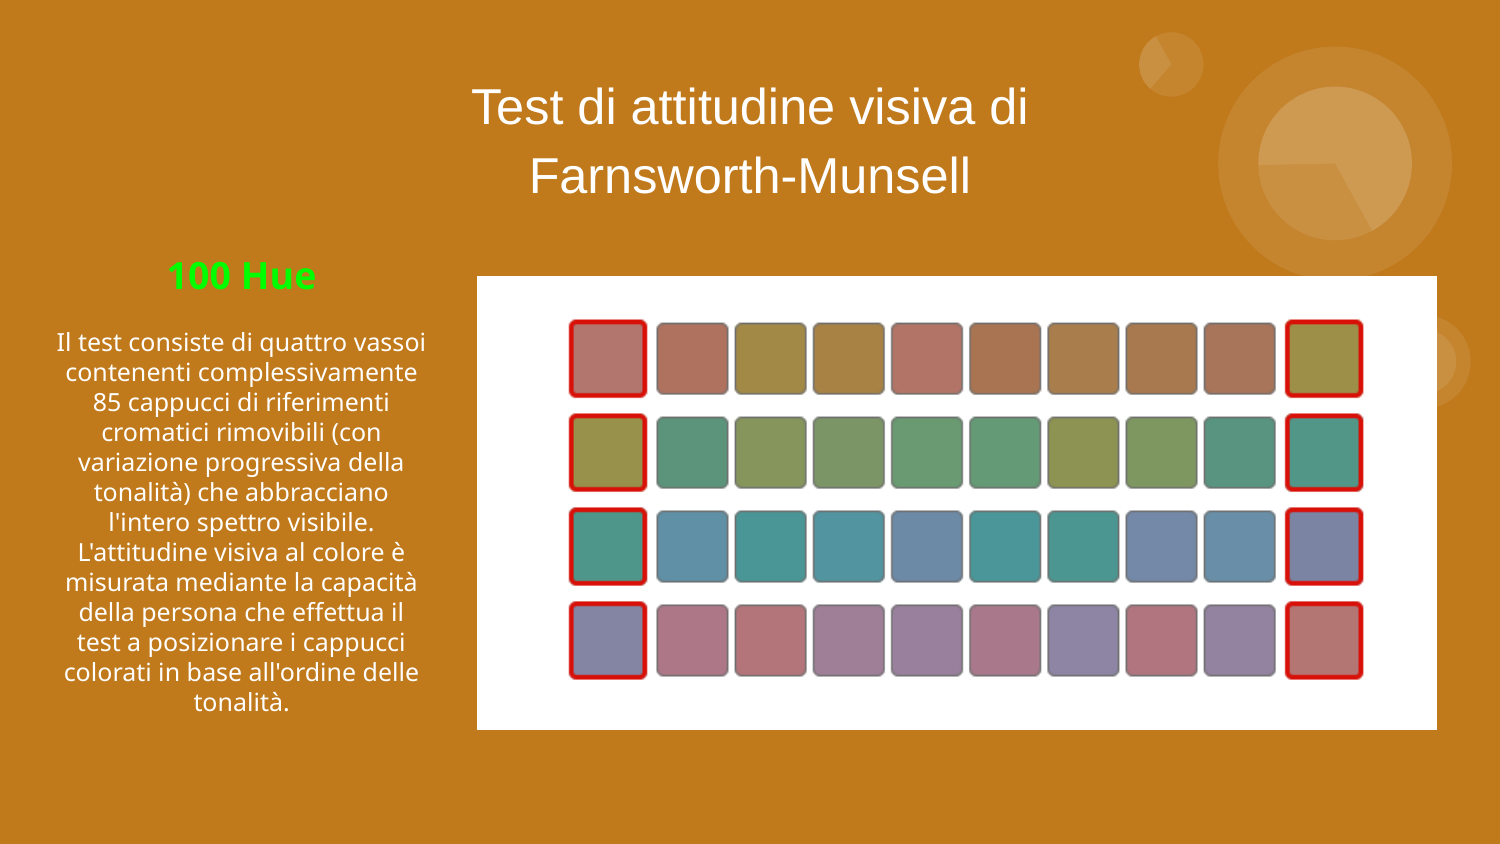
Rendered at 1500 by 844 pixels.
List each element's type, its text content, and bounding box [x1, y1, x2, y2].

picture [477, 276, 1438, 730]
text_box 100 Hue Il test consiste di quattro vassoi contenenti complessivamente 85 cappucci di riferimenti cromatici rimovibili (con variazione progressiva della tonalità) che abbracciano l'intero spettro visibile. L'attitudine visiva al colore è misurata mediante la capacità della persona che effettua il test a posizionare i cappucci colorati in base all'ordine delle tonalità. [39, 257, 444, 711]
title Test di attitudine visiva di Farnsworth-Munsell [379, 53, 1121, 216]
